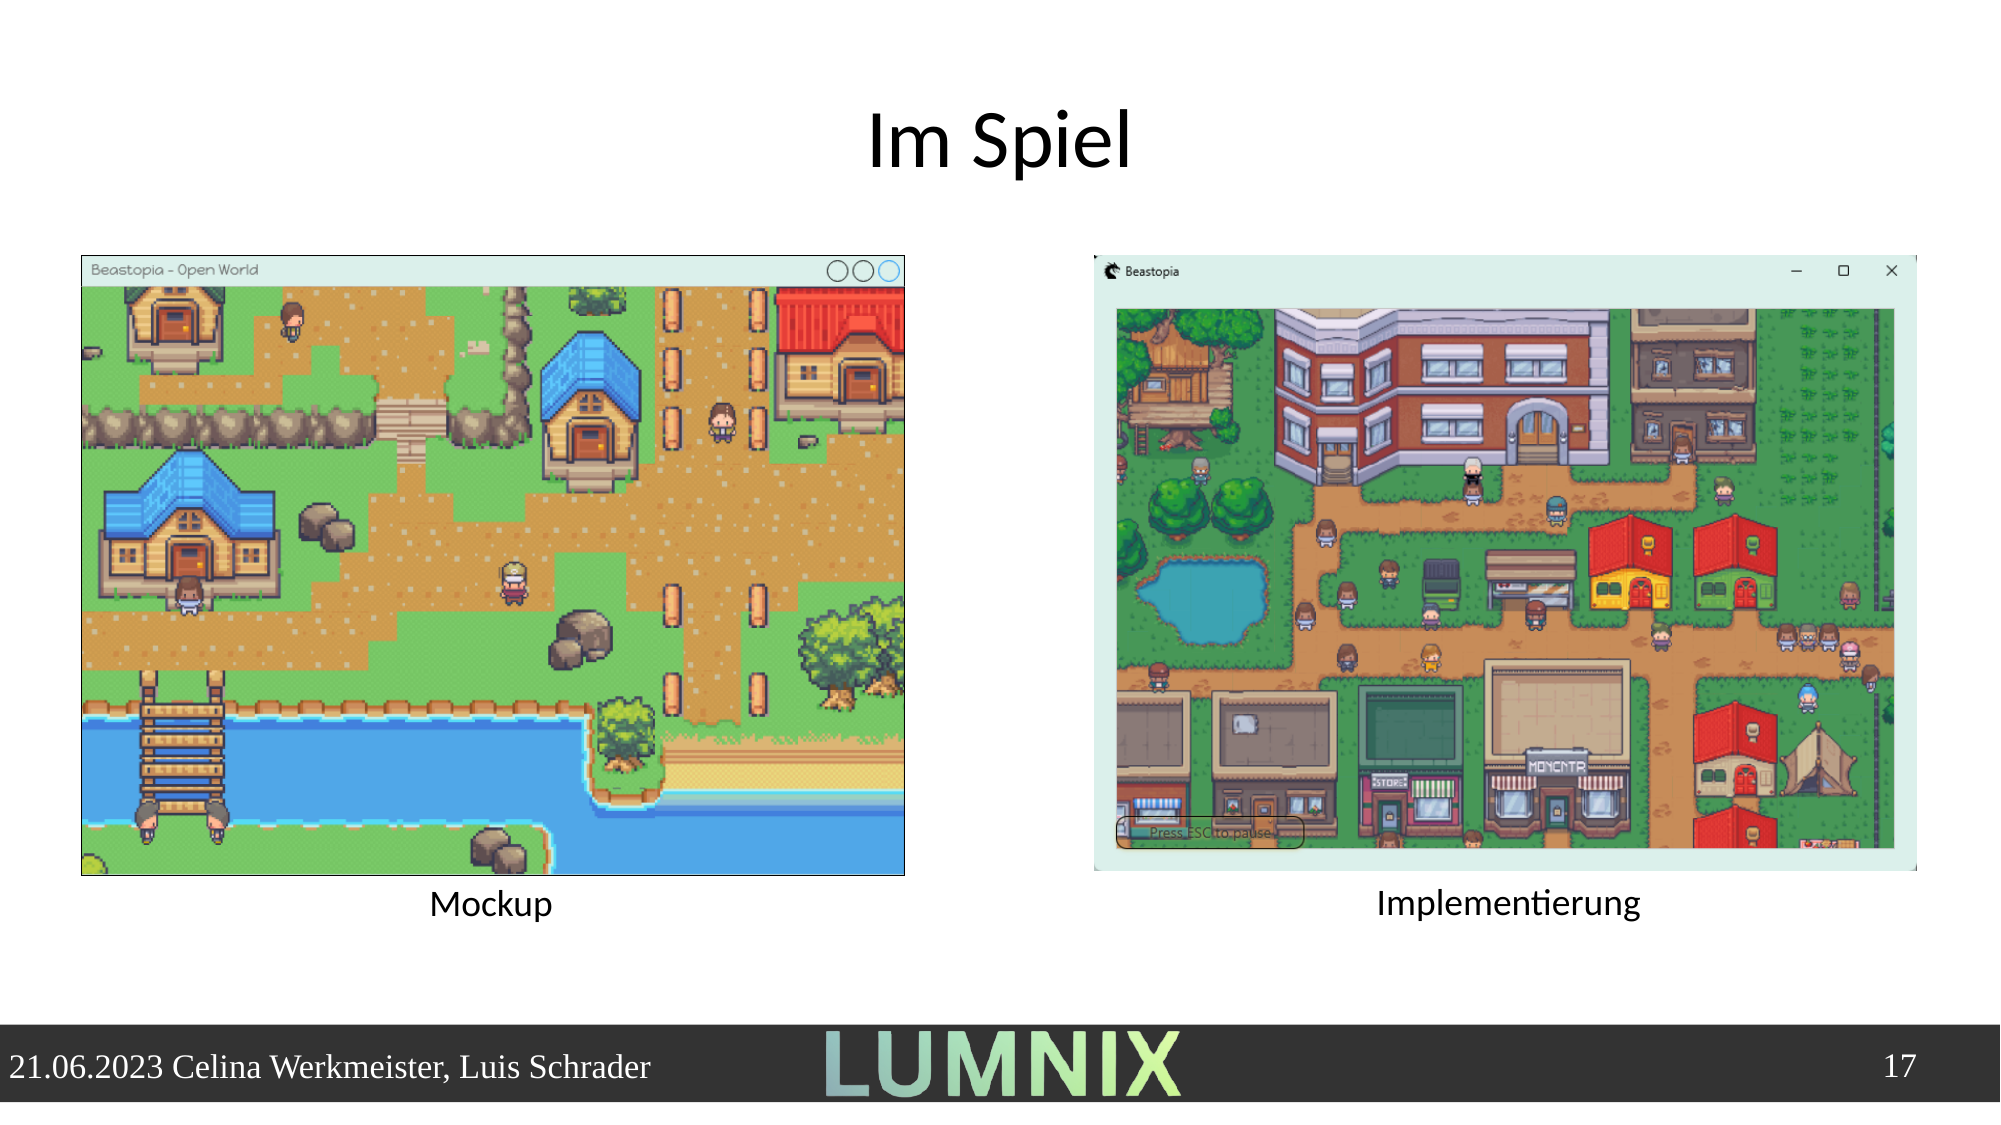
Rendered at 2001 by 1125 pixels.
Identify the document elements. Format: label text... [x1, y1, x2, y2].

slide_number 17 [1451, 1024, 1918, 1103]
picture [81, 255, 1917, 1125]
text_box 21.06.2023 Celina Werkmeister, Luis Schrader [8, 1044, 792, 1122]
text_box Im Spiel [81, 76, 1919, 192]
text_box Implementierung [1099, 870, 1919, 931]
text_box Mockup [81, 876, 901, 932]
